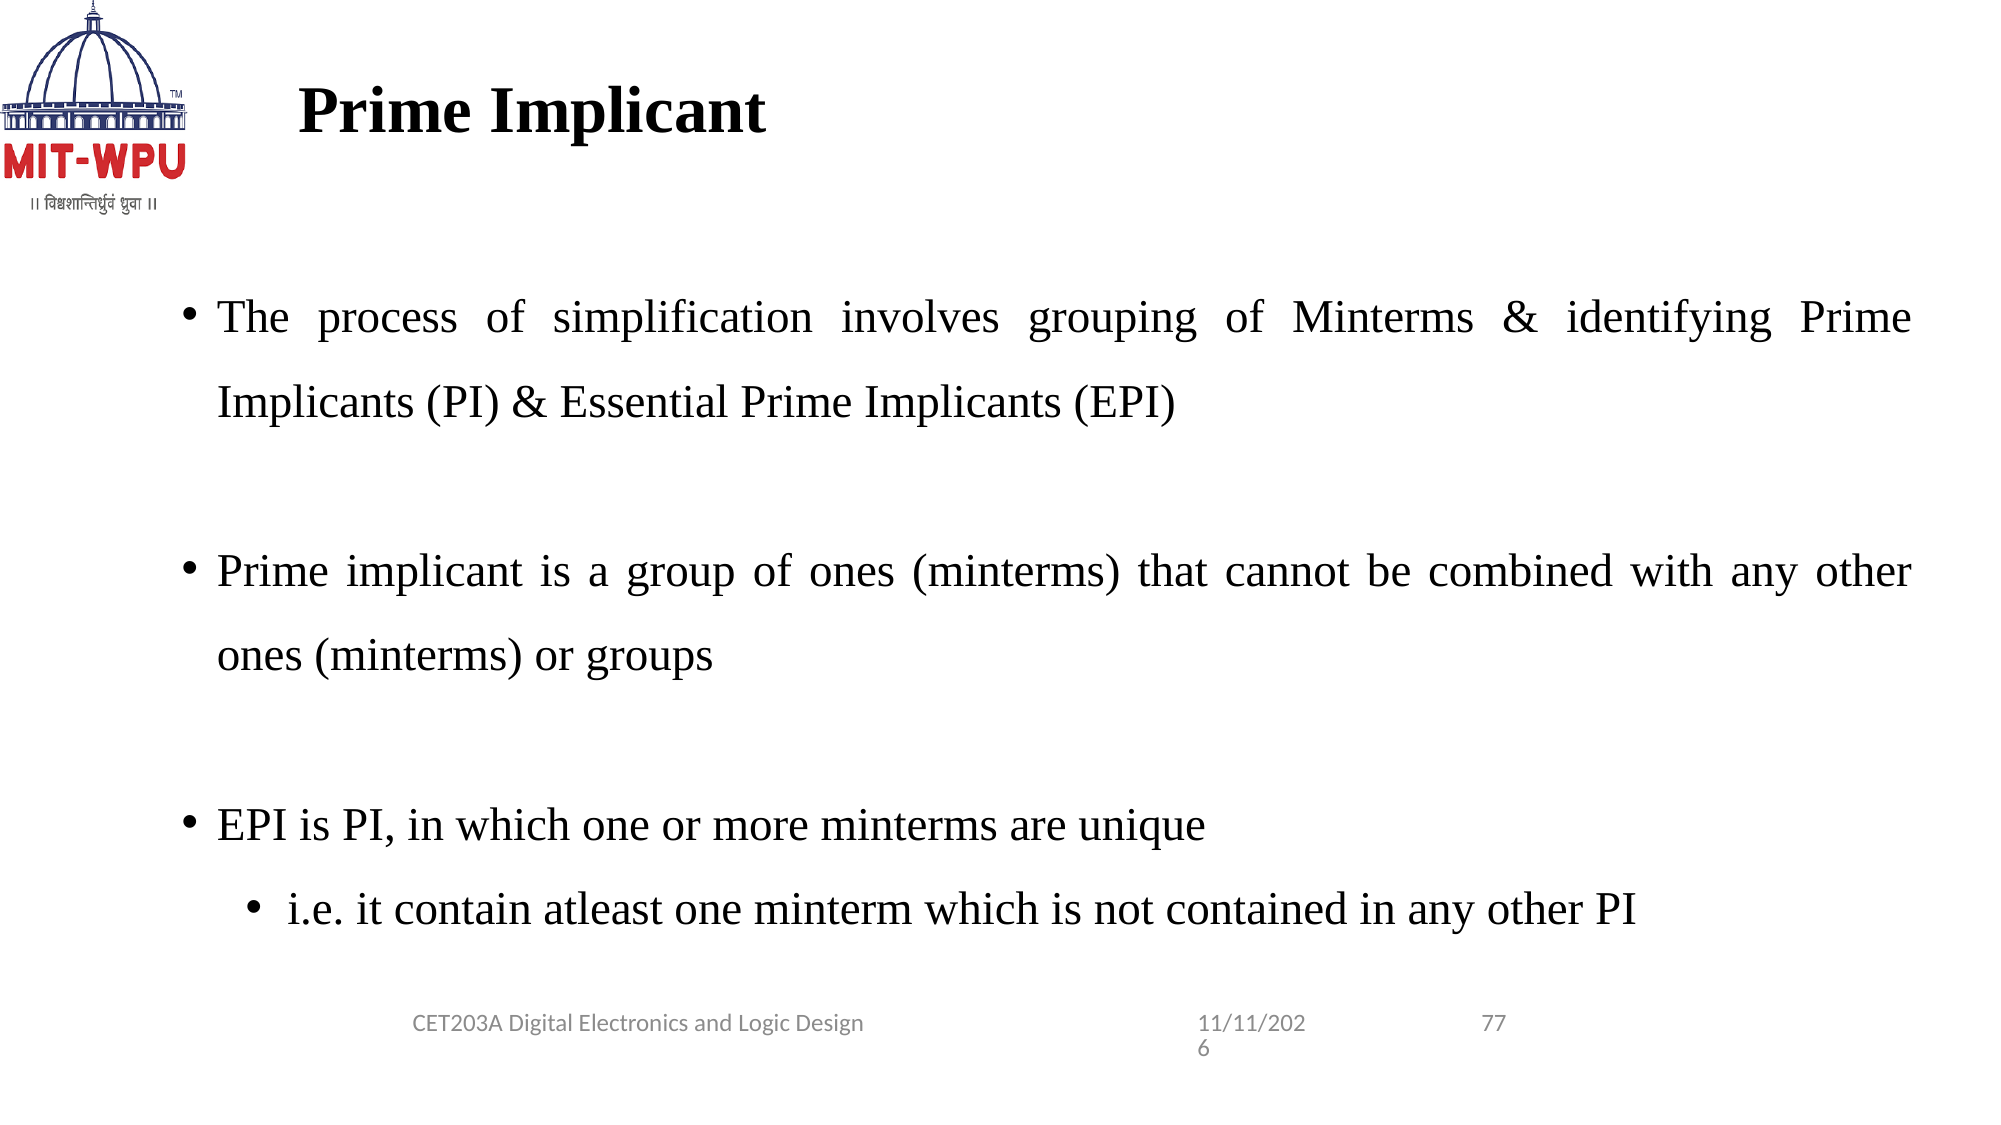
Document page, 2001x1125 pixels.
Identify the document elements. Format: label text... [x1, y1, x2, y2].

slide_number 77 [1409, 991, 1522, 1051]
footer CET203A Digital Electronics and Logic Design [133, 991, 1145, 1051]
list The process of simplification involves grouping of Minterms & identifying Prime Implicants (PI) & Essential Prime Implicants (EPI) Prime implicant is a group of ones (minterms) that cannot be combined with any other ones (minterms) or groups EPI is PI, in which one or more minterms are unique i.e. it contain atleast one minterm which is not contained in any other PI [166, 249, 1929, 942]
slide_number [1182, 991, 1332, 1051]
picture [0, 0, 209, 216]
title Prime Implicant [283, 47, 1830, 175]
